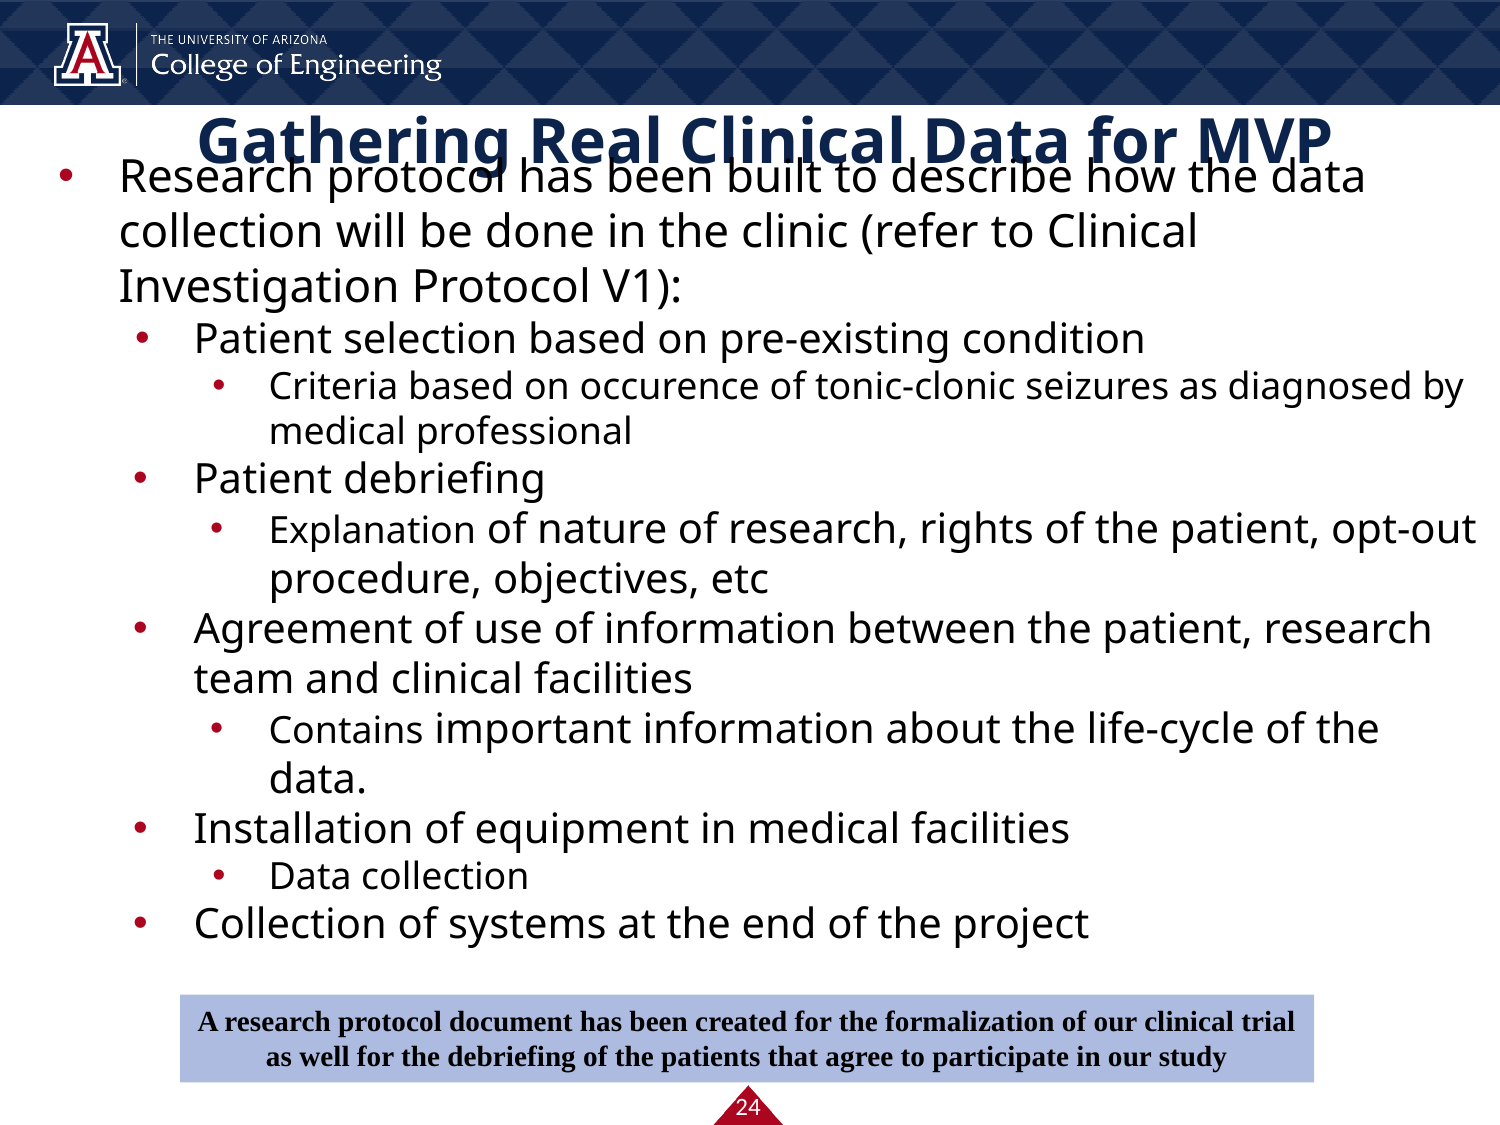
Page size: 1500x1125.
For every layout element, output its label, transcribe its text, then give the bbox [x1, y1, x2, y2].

list Research protocol has been built to describe how the data collection will be done in the clinic (refer to Clinical Investigation Protocol V1): Patient selection based on pre-existing condition Criteria based on occurence of tonic-clonic seizures as diagnosed by medical professional Patient debriefing Explanation of nature of research, rights of the patient, opt-out procedure, objectives, etc Agreement of use of information between the patient, research team and clinical facilities Contains important information about the life-cycle of the data. Installation of equipment in medical facilities Data collection Collection of systems at the end of the project [28, 139, 1500, 918]
picture [54, 23, 442, 86]
text_box A research protocol document has been created for the formalization of our clinical trial as well for the debriefing of the patients that agree to participate in our study [180, 994, 1315, 1083]
slide_number ‹#› [715, 1083, 781, 1125]
title Gathering Real Clinical Data for MVP [90, 64, 1441, 139]
